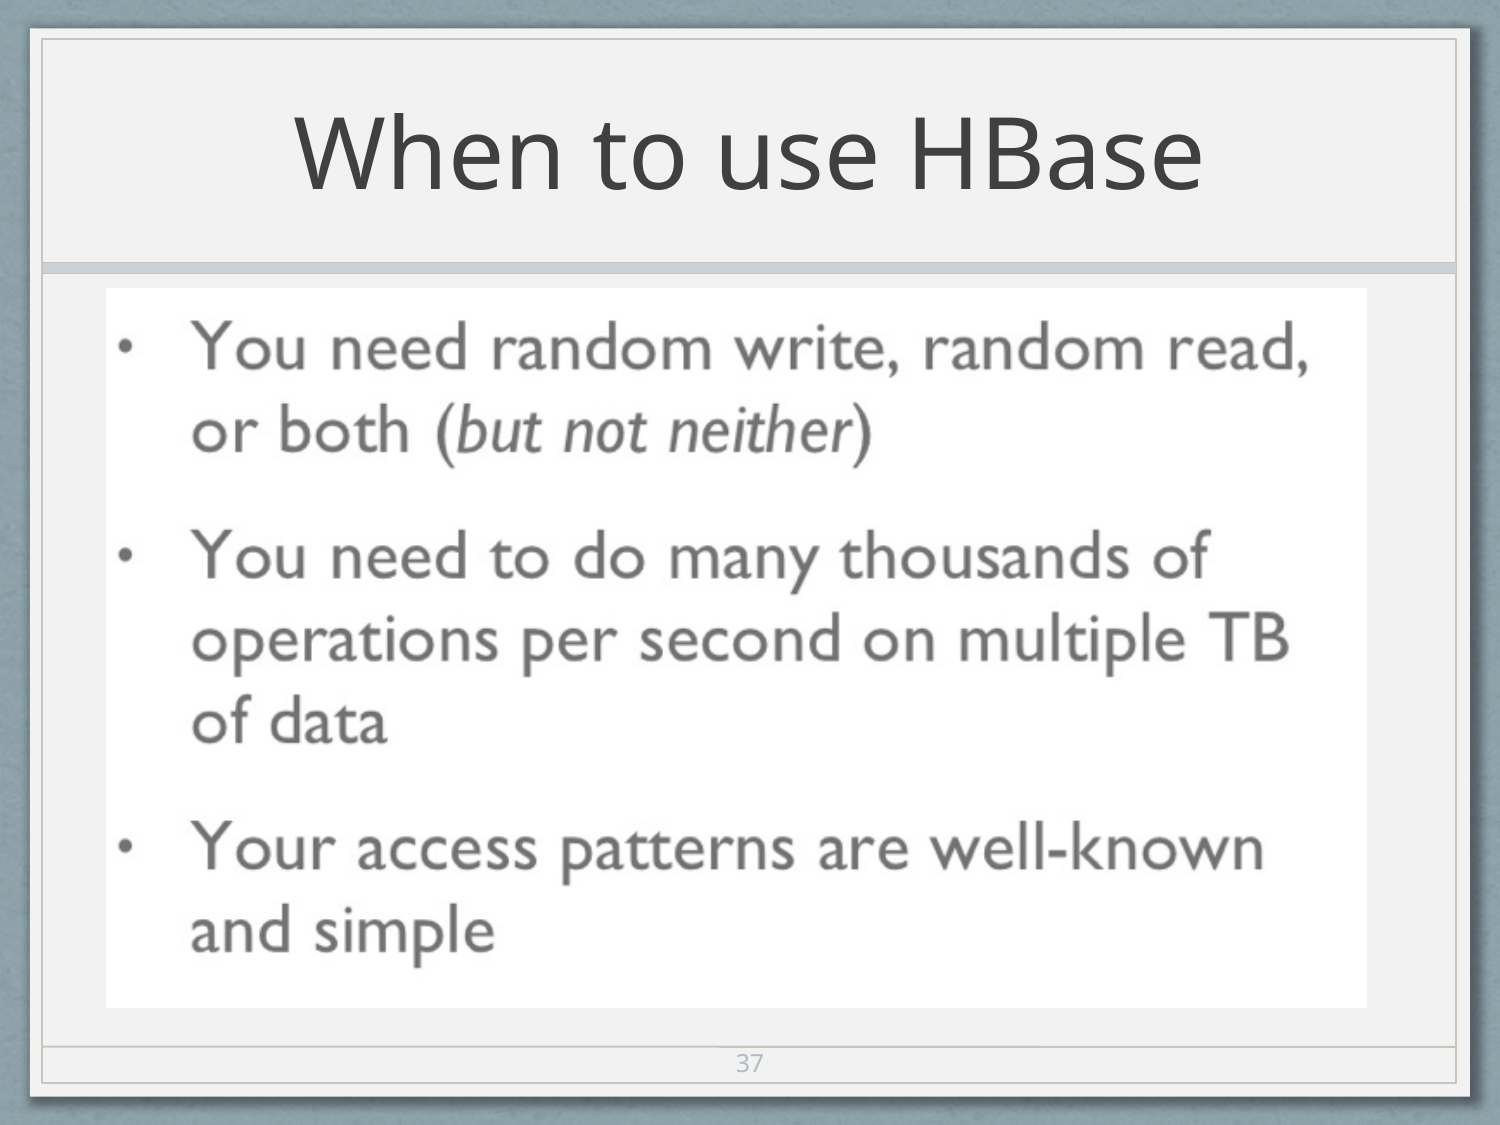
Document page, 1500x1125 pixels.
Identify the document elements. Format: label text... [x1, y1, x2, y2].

slide_number 37 [687, 1042, 813, 1088]
title When to use HBase [147, 39, 1353, 261]
picture [105, 287, 1368, 1009]
